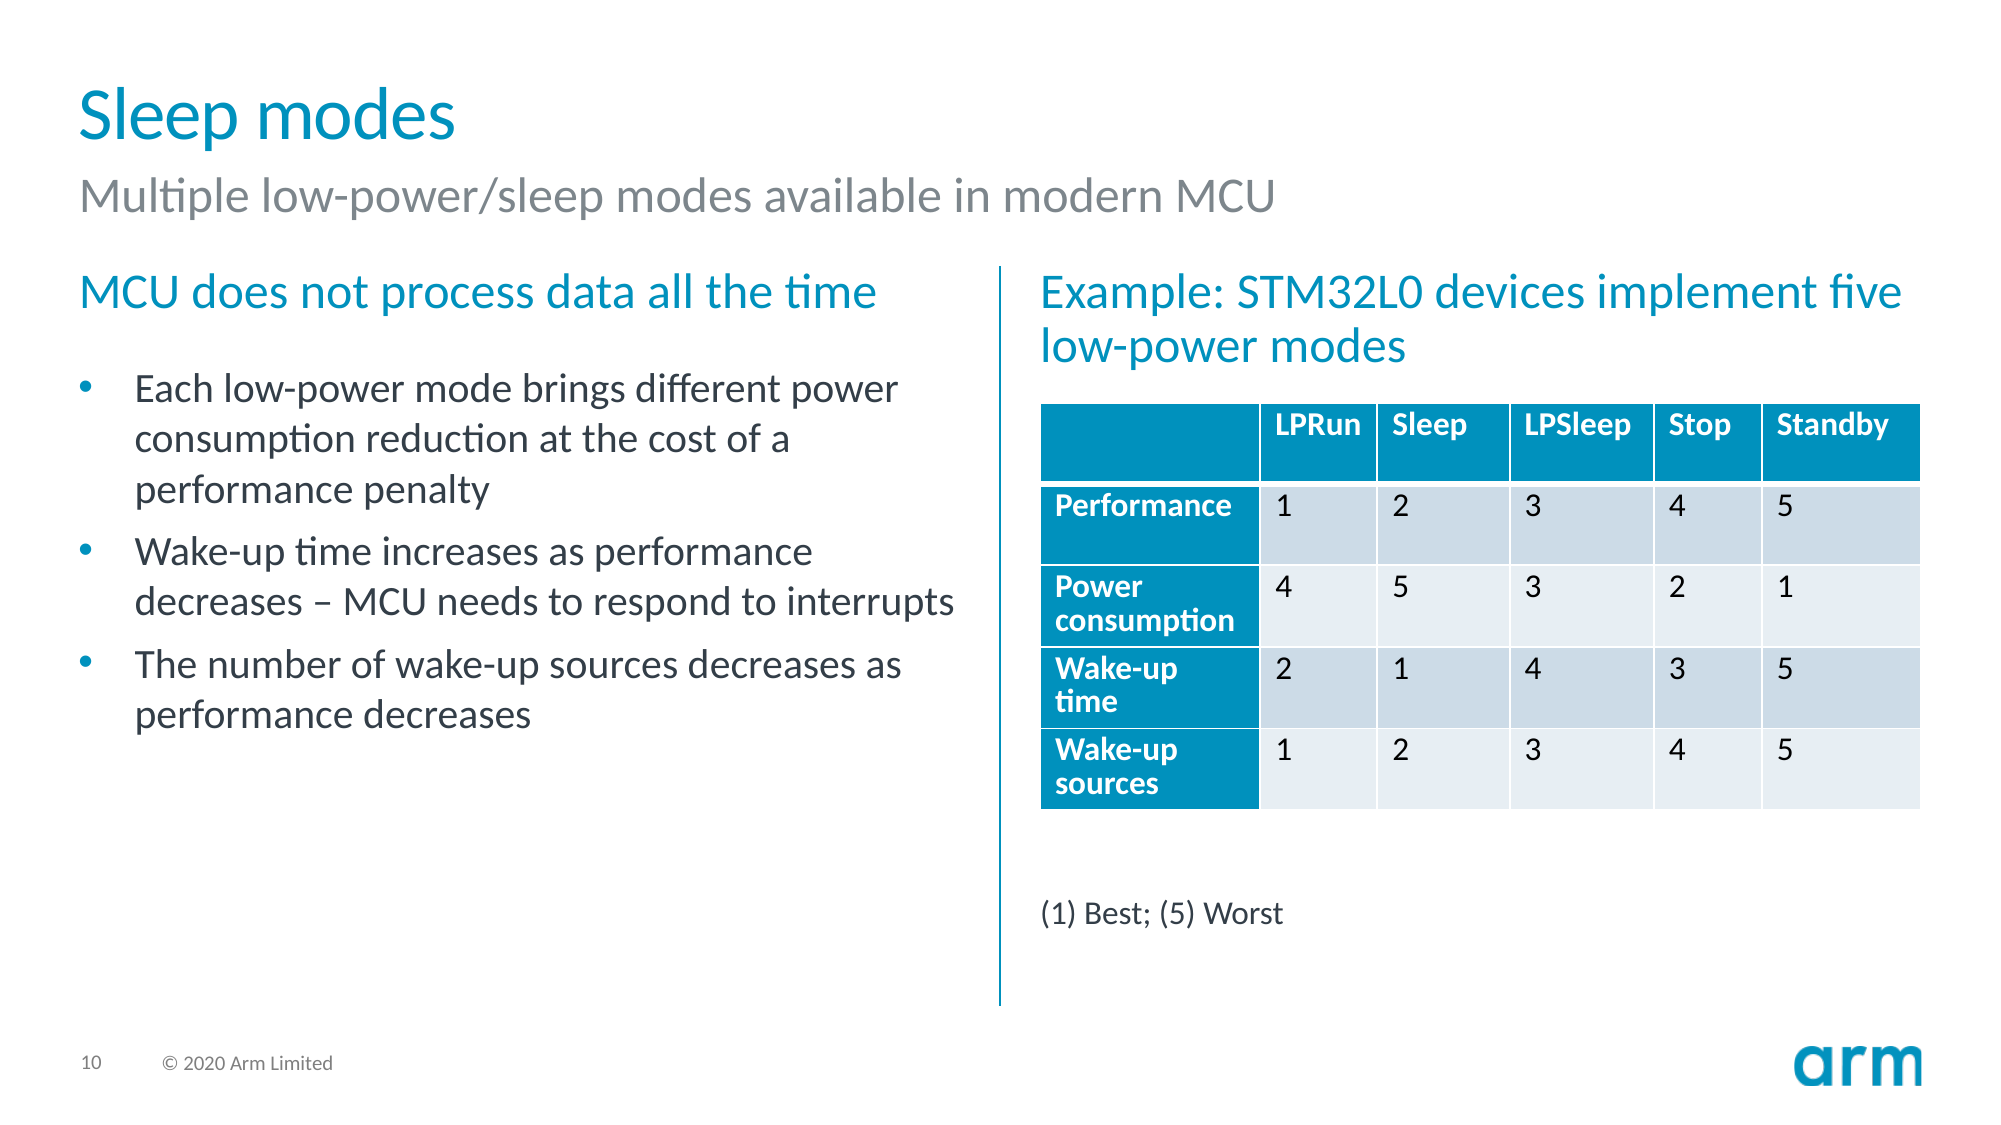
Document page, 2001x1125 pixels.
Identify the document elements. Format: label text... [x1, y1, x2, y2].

table_cell 4 [1655, 487, 1761, 564]
table_cell 2 [1378, 487, 1509, 564]
text_box (1) Best; (5) Worst [1040, 895, 1917, 932]
table_cell 2 [1261, 648, 1376, 728]
table_cell 1 [1763, 566, 1920, 646]
table_cell Performance [1041, 487, 1259, 564]
table_header LPRun [1261, 404, 1376, 481]
table_cell 4 [1511, 648, 1653, 728]
title Sleep modes [78, 78, 1922, 162]
table_cell 5 [1378, 566, 1509, 646]
table_cell 3 [1511, 566, 1653, 646]
table_cell 4 [1655, 729, 1761, 809]
table_cell 5 [1763, 487, 1920, 564]
table_cell 1 [1261, 729, 1376, 809]
table_cell Wake-up sources [1041, 729, 1259, 809]
table_cell 5 [1763, 729, 1920, 809]
list Each low-power mode brings different power consumption reduction at the cost of a performance penalty Wake-up time increases as performance decreases – MCU needs to respond to interrupts The number of wake-up sources decreases as performance decreases [78, 361, 956, 1007]
table_cell 4 [1261, 566, 1376, 646]
list Multiple low-power/sleep modes available in modern MCU [78, 162, 1922, 222]
list Example: STM32L0 devices implement five low-power modes [1040, 265, 1922, 358]
table_header Sleep [1378, 404, 1509, 481]
table_cell 1 [1378, 648, 1509, 728]
list MCU does not process data all the time [78, 265, 956, 358]
table_cell 5 [1763, 648, 1920, 728]
table_cell 3 [1511, 729, 1653, 809]
table_cell Power consumption [1041, 566, 1259, 646]
table_header [1041, 404, 1259, 481]
table_header LPSleep [1511, 404, 1653, 481]
table_cell 2 [1655, 566, 1761, 646]
table_cell Wake-up time [1041, 648, 1259, 728]
table_cell 2 [1378, 729, 1509, 809]
table_cell 3 [1655, 648, 1761, 728]
table_cell 3 [1511, 487, 1653, 564]
table_cell 1 [1261, 487, 1376, 564]
table_header Stop [1655, 404, 1761, 481]
table_header Standby [1763, 404, 1920, 481]
